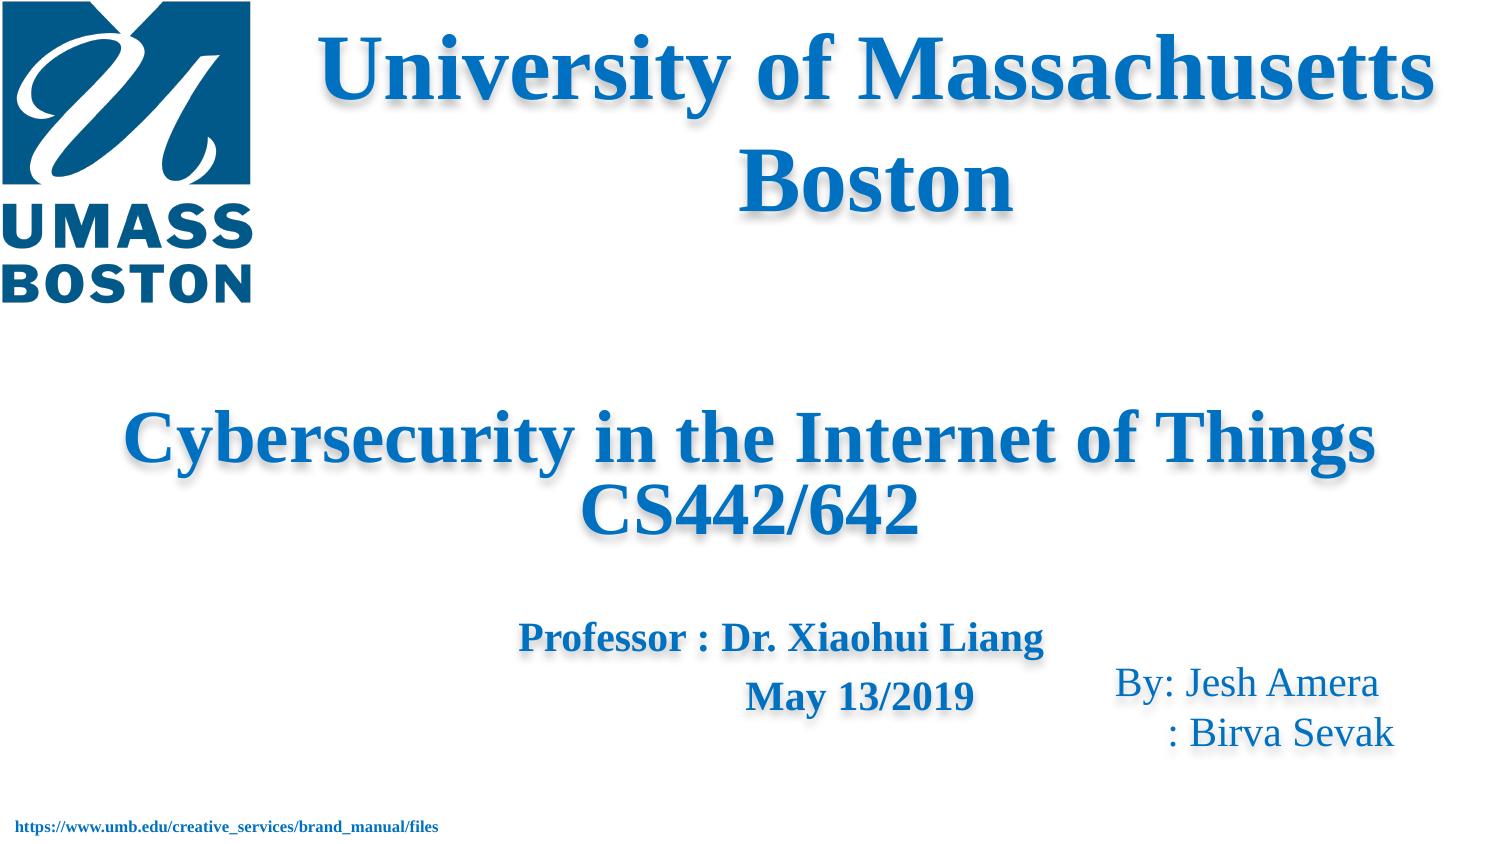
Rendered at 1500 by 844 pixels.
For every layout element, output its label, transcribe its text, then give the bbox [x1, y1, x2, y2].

text_box https://www.umb.edu/creative_services/brand_manual/files [0, 808, 639, 844]
picture [0, 0, 254, 304]
text_box University of Massachusetts Boston [254, 0, 1500, 307]
text_box By: Jesh Amera : Birva Sevak [1068, 639, 1500, 844]
subtitle Cybersecurity in the Internet of Things CS442/642 Professor : Dr. Xiaohui Liang May 13/2019 [0, 313, 1500, 844]
